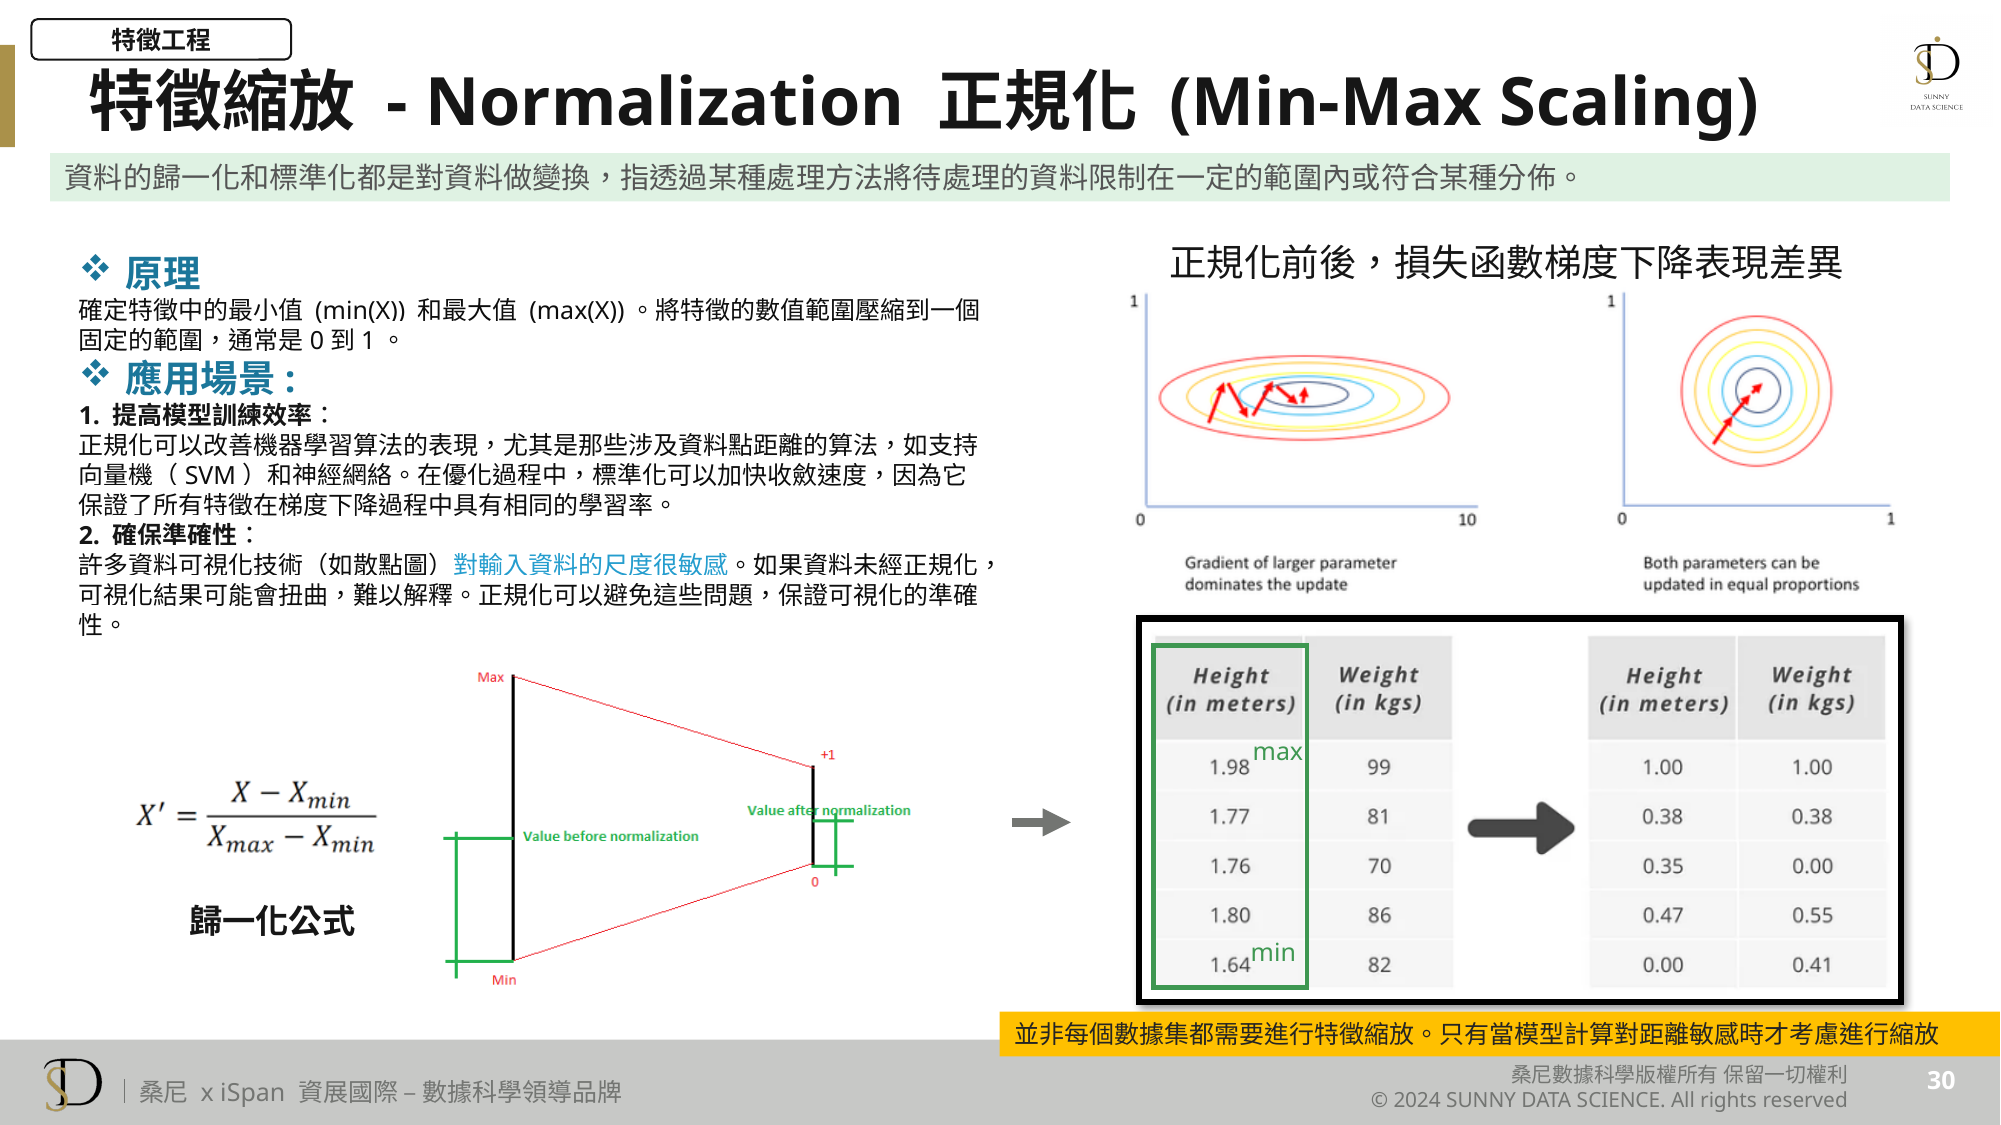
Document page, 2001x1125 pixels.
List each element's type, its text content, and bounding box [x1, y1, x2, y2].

picture [432, 656, 918, 994]
text_box 原理 確定特徵中的最小值 (min(X)) 和最大值 (max(X))。將特徵的數值範圍壓縮到一個固定的範圍，通常是0到1。 應用場景: 1. 提高模型訓練效率： 正規化可以改善機器學習算法的表現，尤其是那些涉及資料點距離的算法，如支持向量機（SVM）和神經網絡。在優化過程中，標準化可以加快收斂速度，因為它保證了所有特徵在梯度下降過程中具有相同的學習率。 2. 確保準確性： 許多資料可視化技術（如散點圖）對輸入資料的尺度很敏感。如果資料未經正規化，可視化結果可能會扭曲，難以解釋。正規化可以避免這些問題，保證可視化的準確性。 [64, 219, 1000, 722]
picture [0, 1020, 145, 1125]
text_box 特徵工程 [30, 18, 293, 61]
text_box 並非每個數據集都需要進行特徵縮放。只有當模型計算對距離敏感時才考慮進行縮放 [999, 1011, 2000, 1057]
text_box 歸一化公式 [174, 893, 371, 948]
text_box 特徵縮放 - Normalization 正規化 (Min-Max Scaling) [73, 39, 1937, 152]
picture [1880, 14, 1993, 127]
text_box 資料的歸一化和標準化都是對資料做變換，指透過某種處理方法將待處理的資料限制在一定的範圍內或符合某種分佈。 [49, 152, 1951, 202]
picture [1070, 255, 1991, 999]
text_box 正規化前後，損失函數梯度下降表現差異 [1154, 231, 1860, 255]
picture [125, 763, 386, 867]
